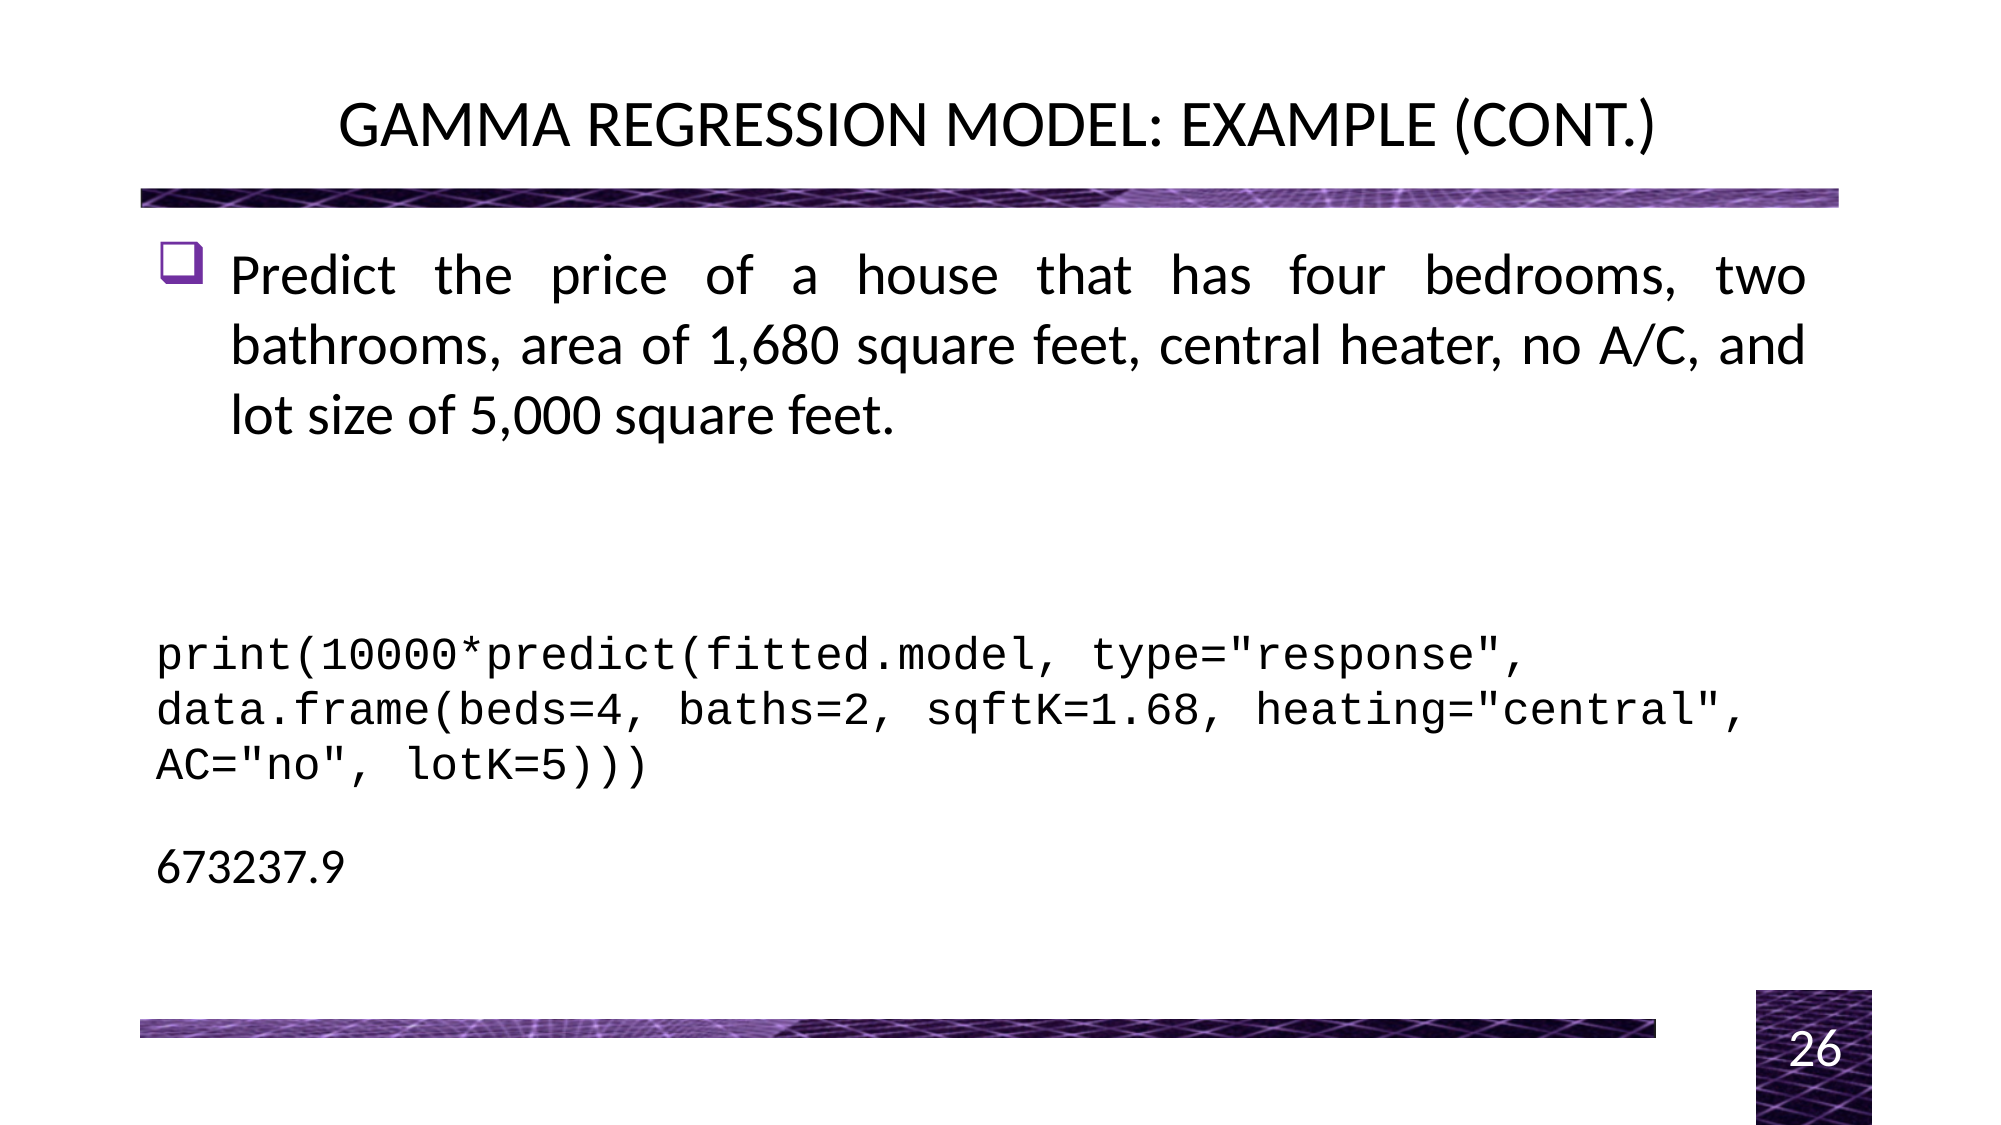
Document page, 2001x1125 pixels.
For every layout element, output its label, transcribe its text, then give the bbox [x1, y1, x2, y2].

picture [140, 187, 1839, 209]
picture [1756, 990, 1872, 1125]
picture [140, 1019, 1656, 1038]
text_box GAMMA REGRESSION MODEL: EXAMPLE (CONT.) [323, 22, 1677, 168]
